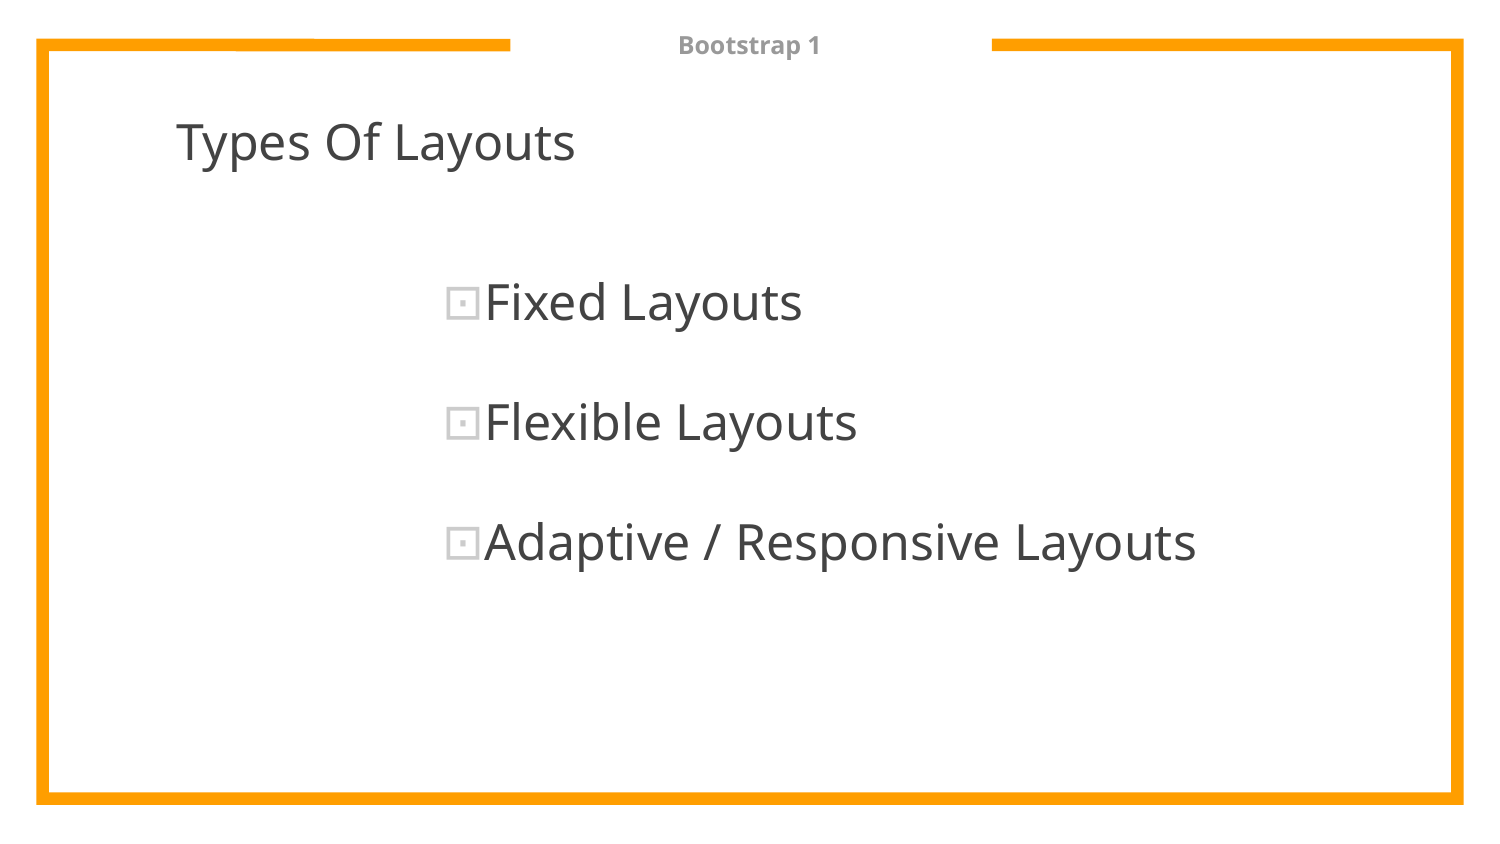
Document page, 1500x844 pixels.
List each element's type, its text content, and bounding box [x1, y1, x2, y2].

list Fixed Layouts Flexible Layouts Adaptive / Responsive Layouts [394, 255, 1229, 676]
list Types Of Layouts [140, 95, 1244, 223]
title Bootstrap 1 [531, 15, 969, 95]
